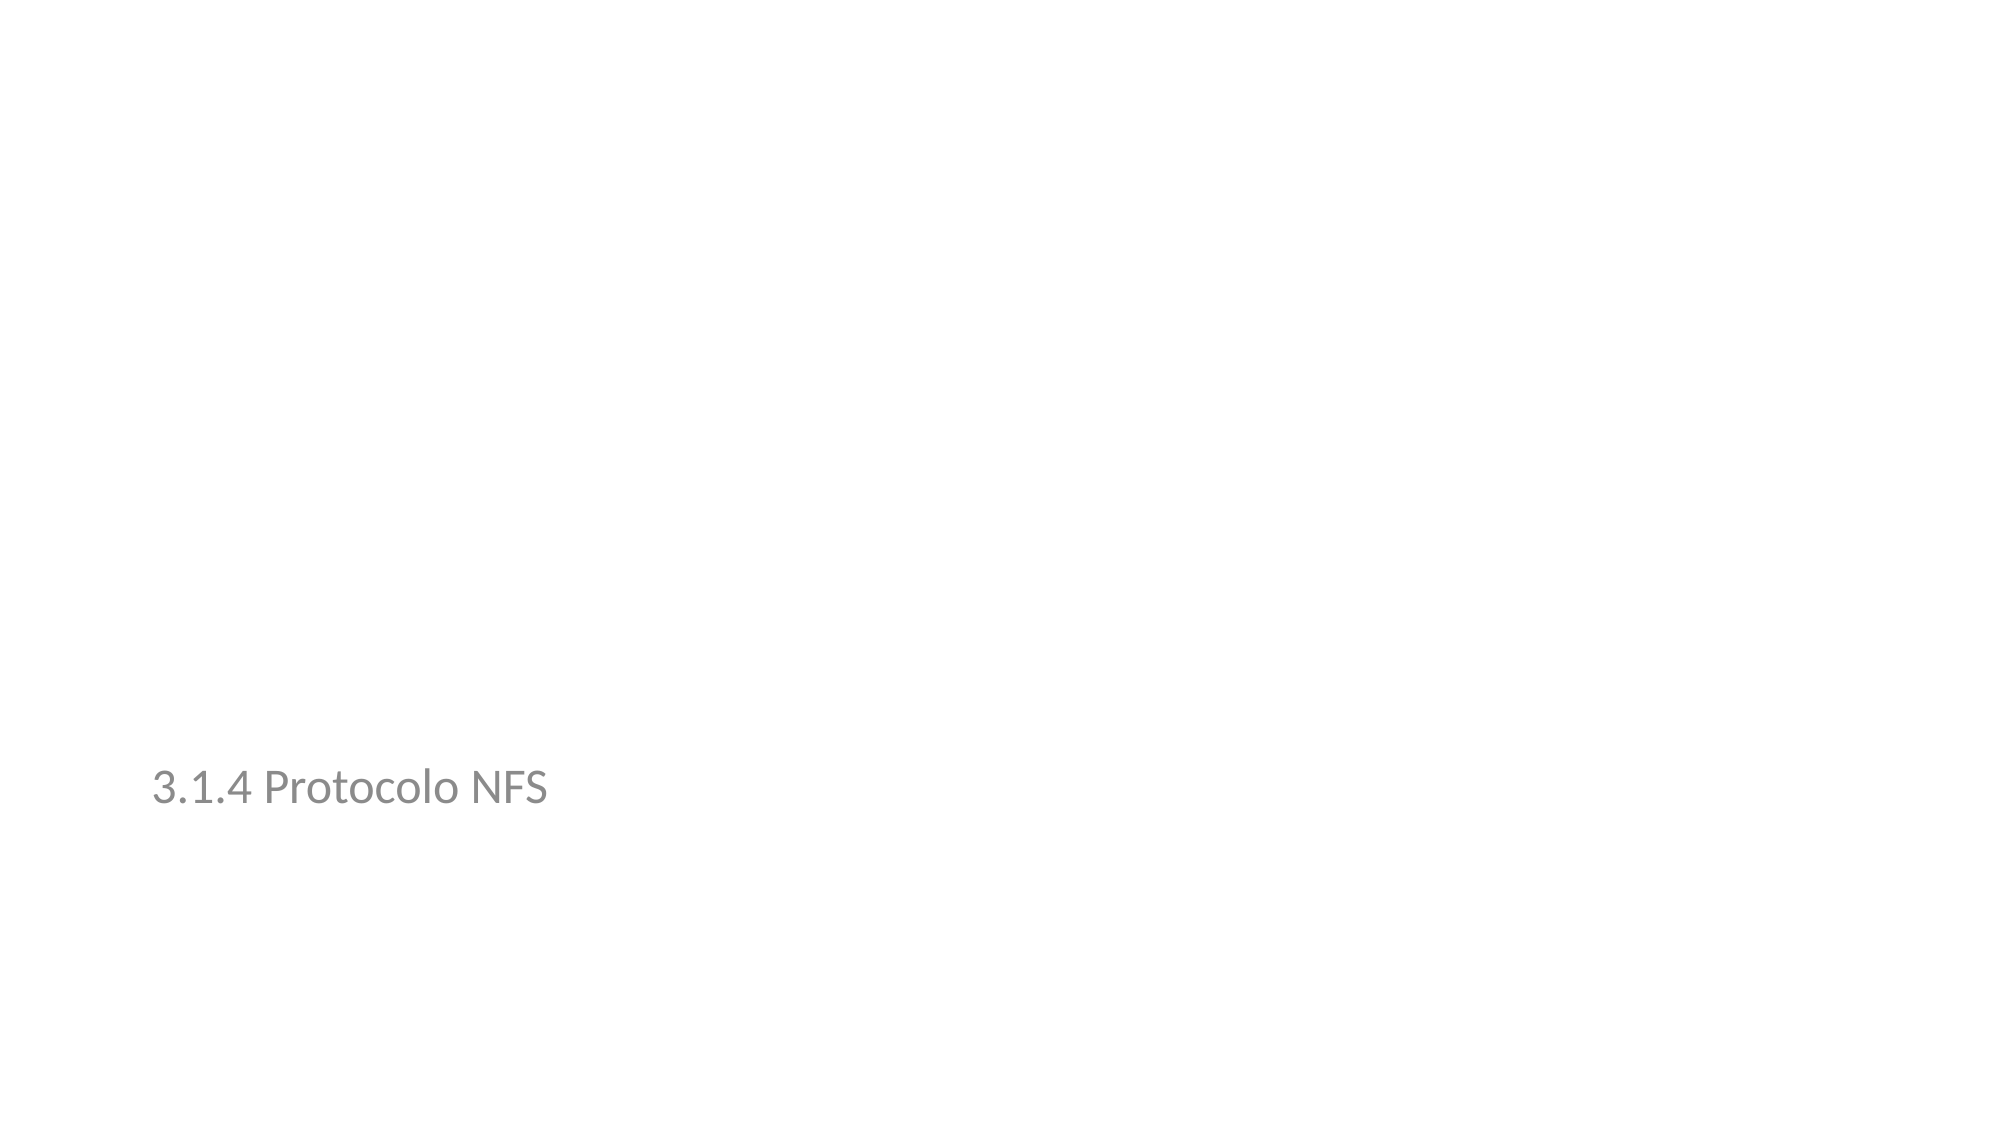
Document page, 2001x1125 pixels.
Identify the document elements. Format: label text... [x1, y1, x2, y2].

list 3.1.4 Protocolo NFS [136, 752, 1862, 999]
